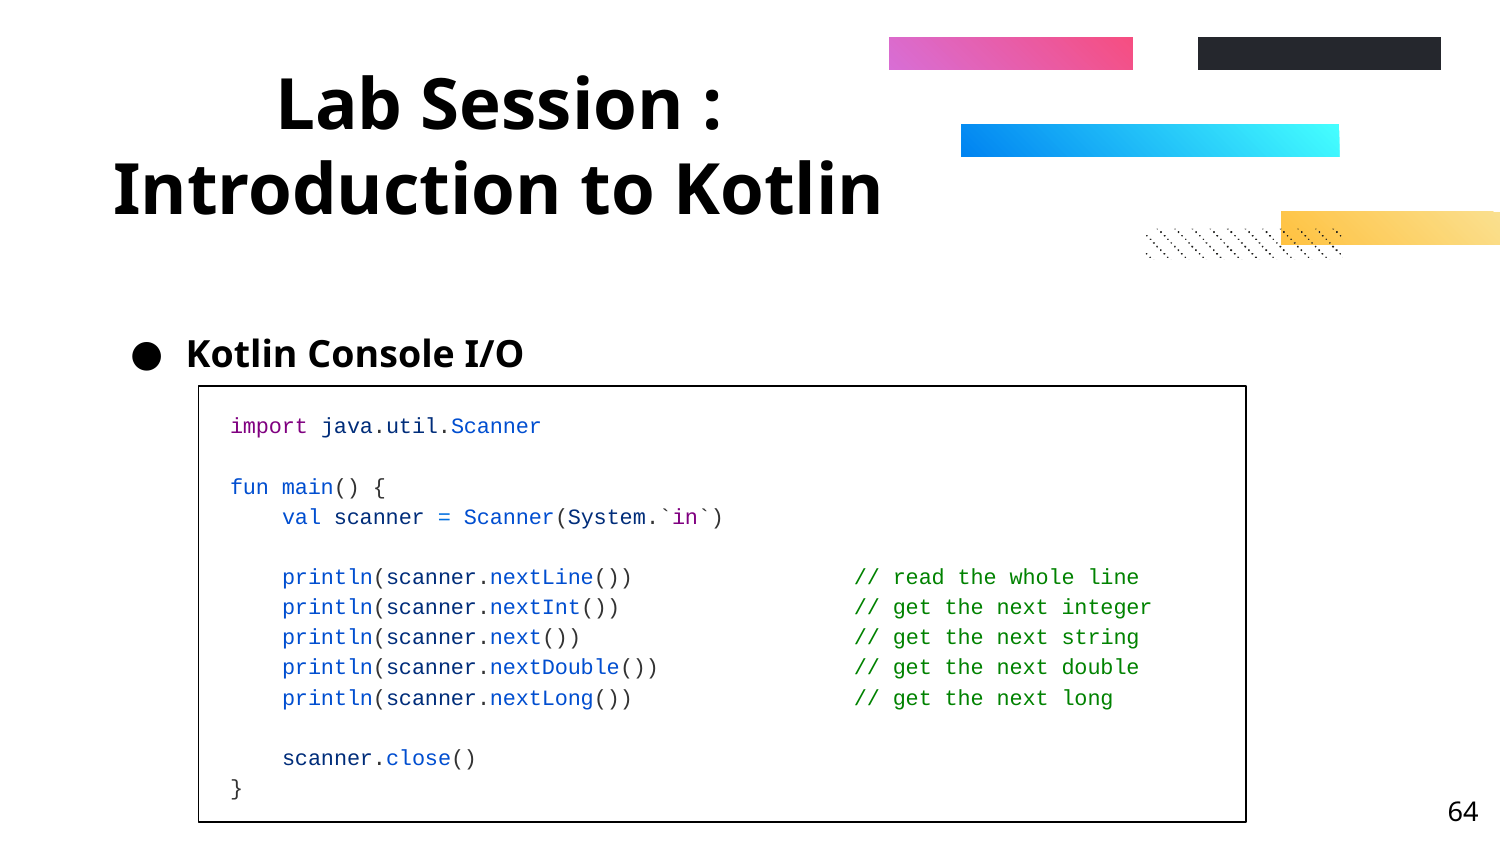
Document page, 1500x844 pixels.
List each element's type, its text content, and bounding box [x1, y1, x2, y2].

subtitle Kotlin Console I/O It is the same as switch in Java [95, 292, 1500, 789]
slide_number ‹#› [1403, 779, 1494, 844]
title Lab Session : Introduction to Kotlin [39, 37, 959, 251]
picture [1144, 228, 1343, 260]
text_box import java.util.Scanner fun main() { val scanner = Scanner(System.`in`) println(scanner.nextLine()) // read the whole line println(scanner.nextInt()) // get the next integer println(scanner.next()) // get the next string println(scanner.nextDouble()) // get the next double println(scanner.nextLong()) // get the next long scanner.close() } [198, 386, 1247, 822]
